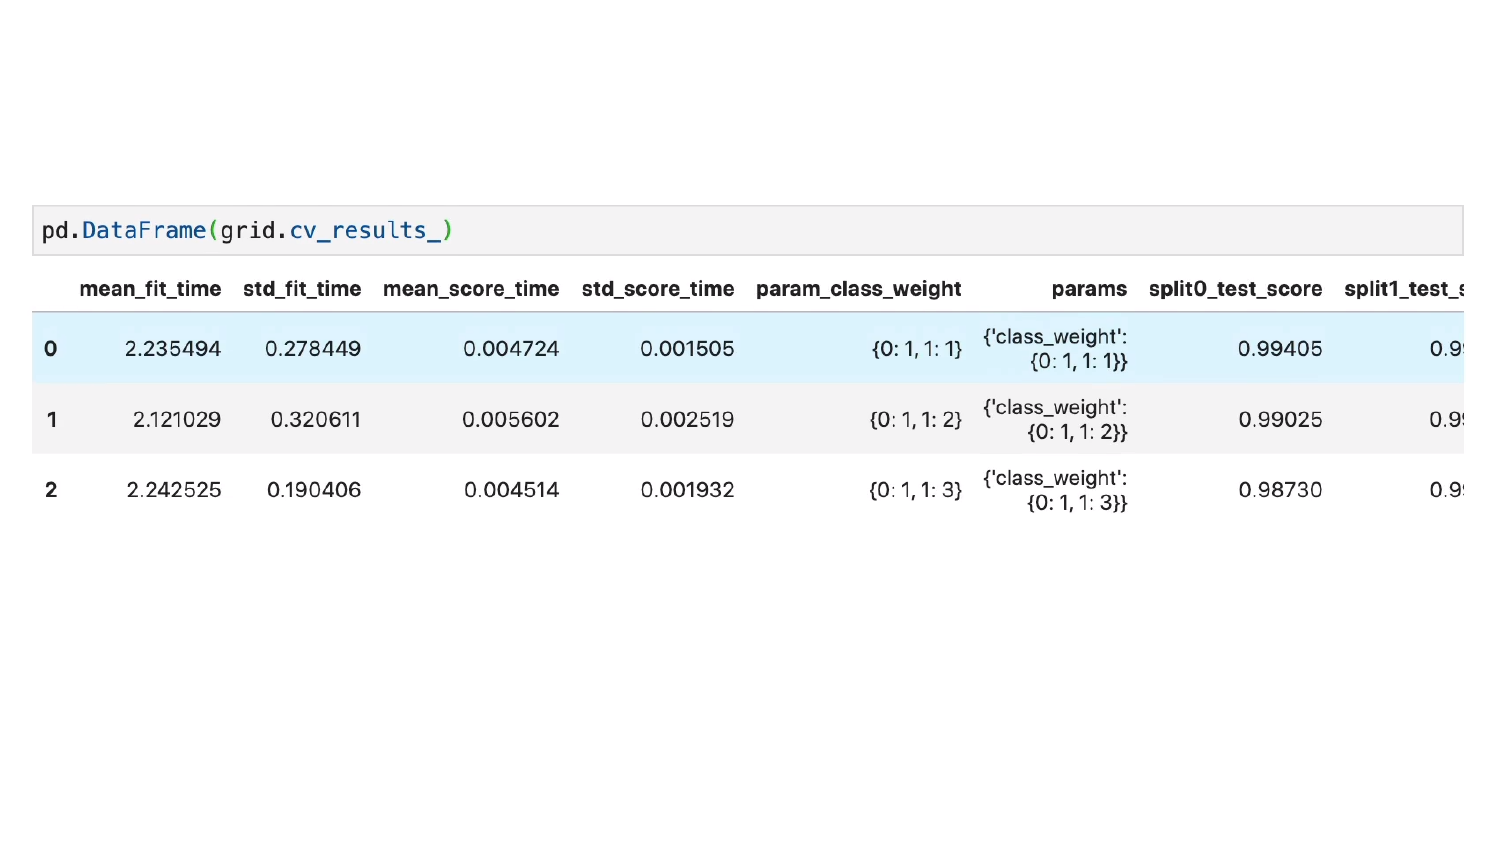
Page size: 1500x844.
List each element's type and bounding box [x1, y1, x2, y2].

picture [24, 191, 1476, 557]
